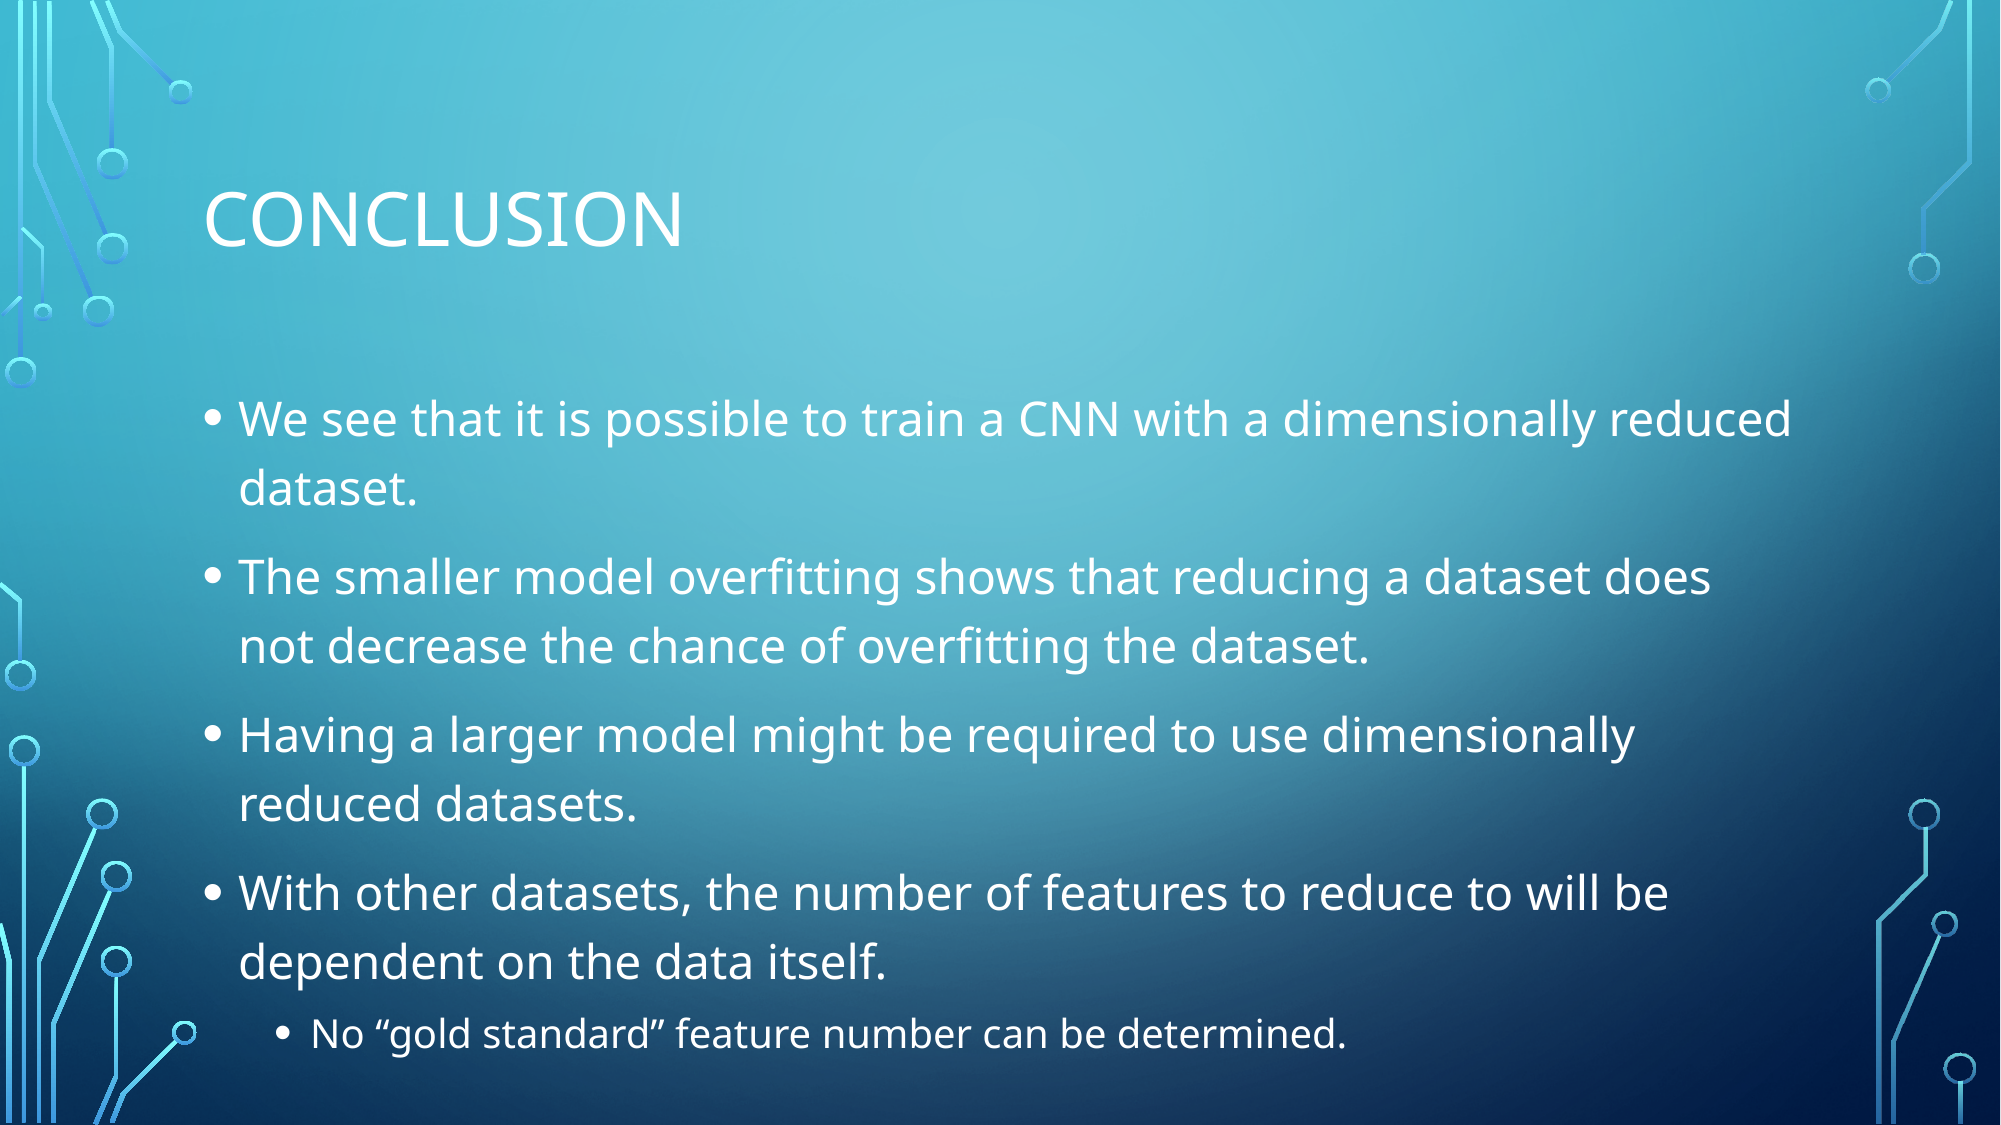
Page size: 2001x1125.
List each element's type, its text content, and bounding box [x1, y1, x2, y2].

list We see that it is possible to train a CNN with a dimensionally reduced dataset. The smaller model overfitting shows that reducing a dataset does not decrease the chance of overfitting the dataset. Having a larger model might be required to use dimensionally reduced datasets. With other datasets, the number of features to reduce to will be dependent on the data itself. No “gold standard” feature number can be determined. [187, 369, 1813, 1070]
title Conclusion [187, 101, 1813, 344]
